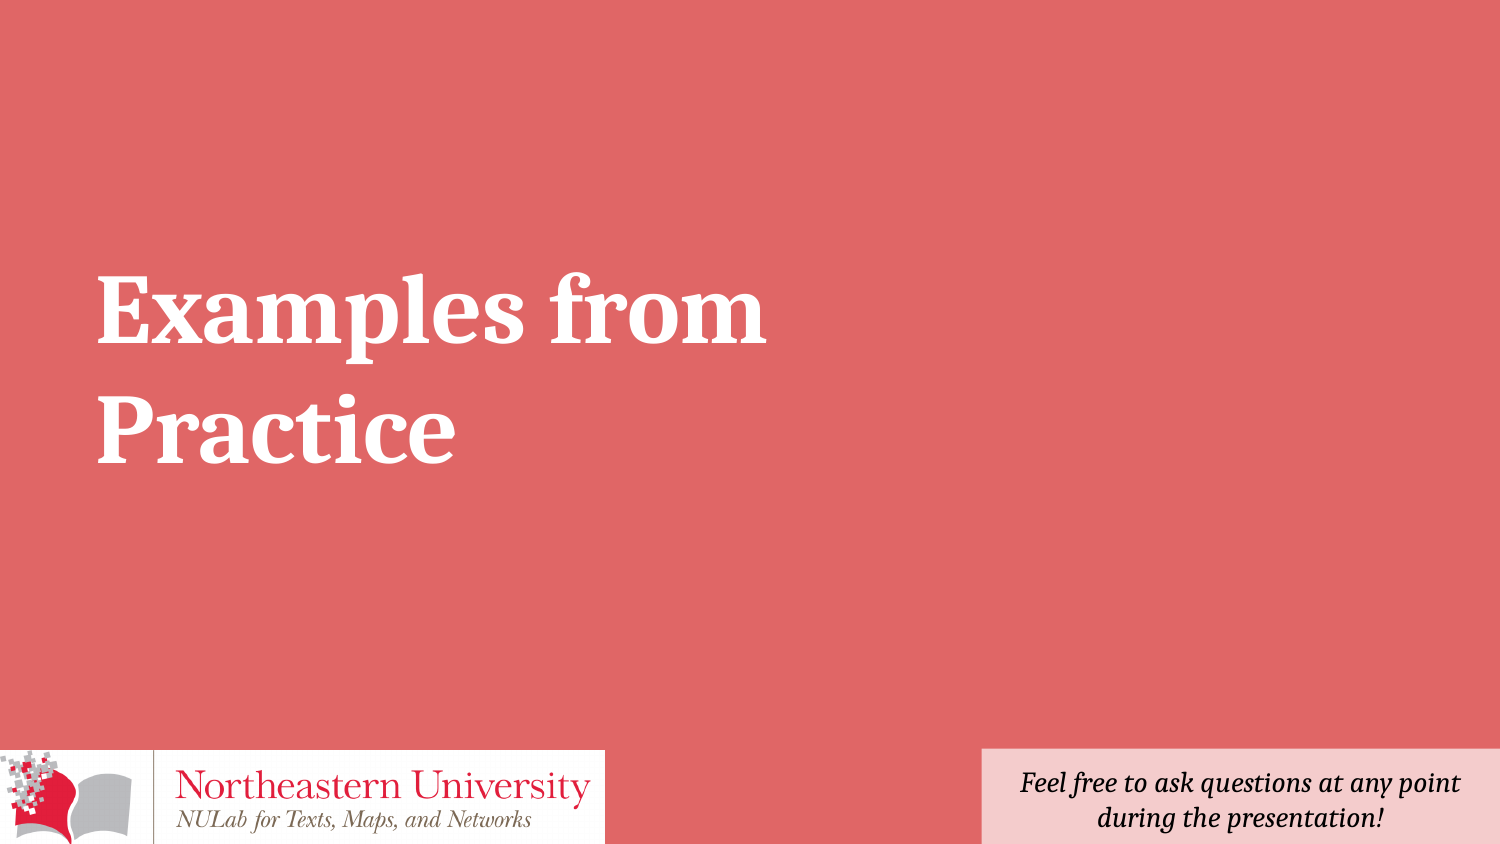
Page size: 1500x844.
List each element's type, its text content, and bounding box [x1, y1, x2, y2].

picture [0, 750, 605, 844]
title Examples from Practice [80, 87, 1086, 641]
